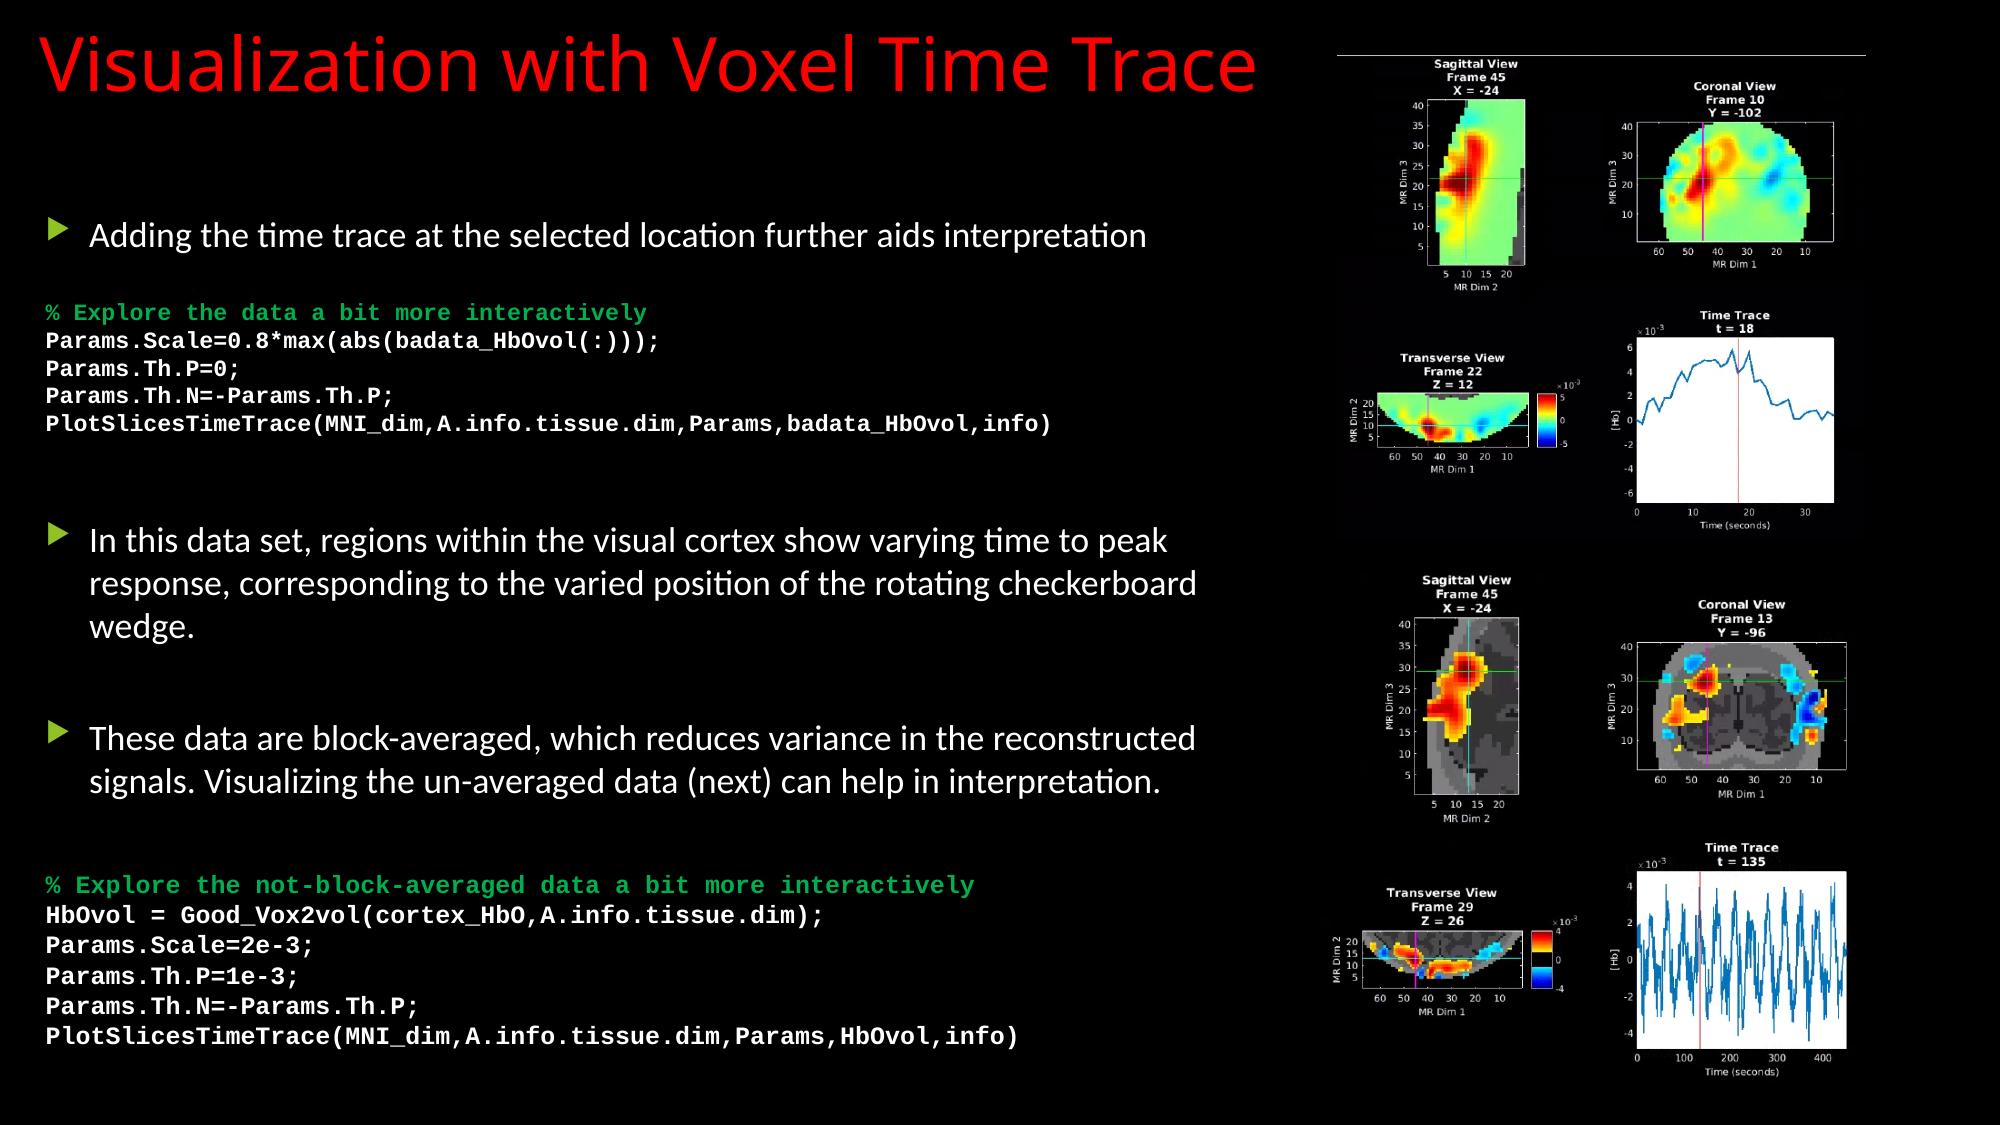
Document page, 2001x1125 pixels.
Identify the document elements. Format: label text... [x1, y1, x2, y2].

picture [1337, 54, 1866, 541]
list Adding the time trace at the selected location further aids interpretation % Explore the data a bit more interactively Params.Scale=0.8*max(abs(badata_HbOvol(:))); Params.Th.P=0; Params.Th.N=-Params.Th.P; PlotSlicesTimeTrace(MNI_dim,A.info.tissue.dim,Params,badata_HbOvol,info) In this data set, regions within the visual cortex show varying time to peak response, corresponding to the varied position of the rotating checkerboard wedge. These data are block-averaged, which reduces variance in the reconstructed signals. Visualizing the un-averaged data (next) can help in interpretation. % Explore the not-block-averaged data a bit more interactively HbOvol = Good_Vox2vol(cortex_HbO,A.info.tissue.dim); Params.Scale=2e-3; Params.Th.P=1e-3; Params.Th.N=-Params.Th.P; PlotSlicesTimeTrace(MNI_dim,A.info.tissue.dim,Params,HbOvol,info) [30, 203, 1291, 1058]
title Visualization with Voxel Time Trace [24, 9, 1913, 226]
picture [1318, 572, 1863, 1090]
